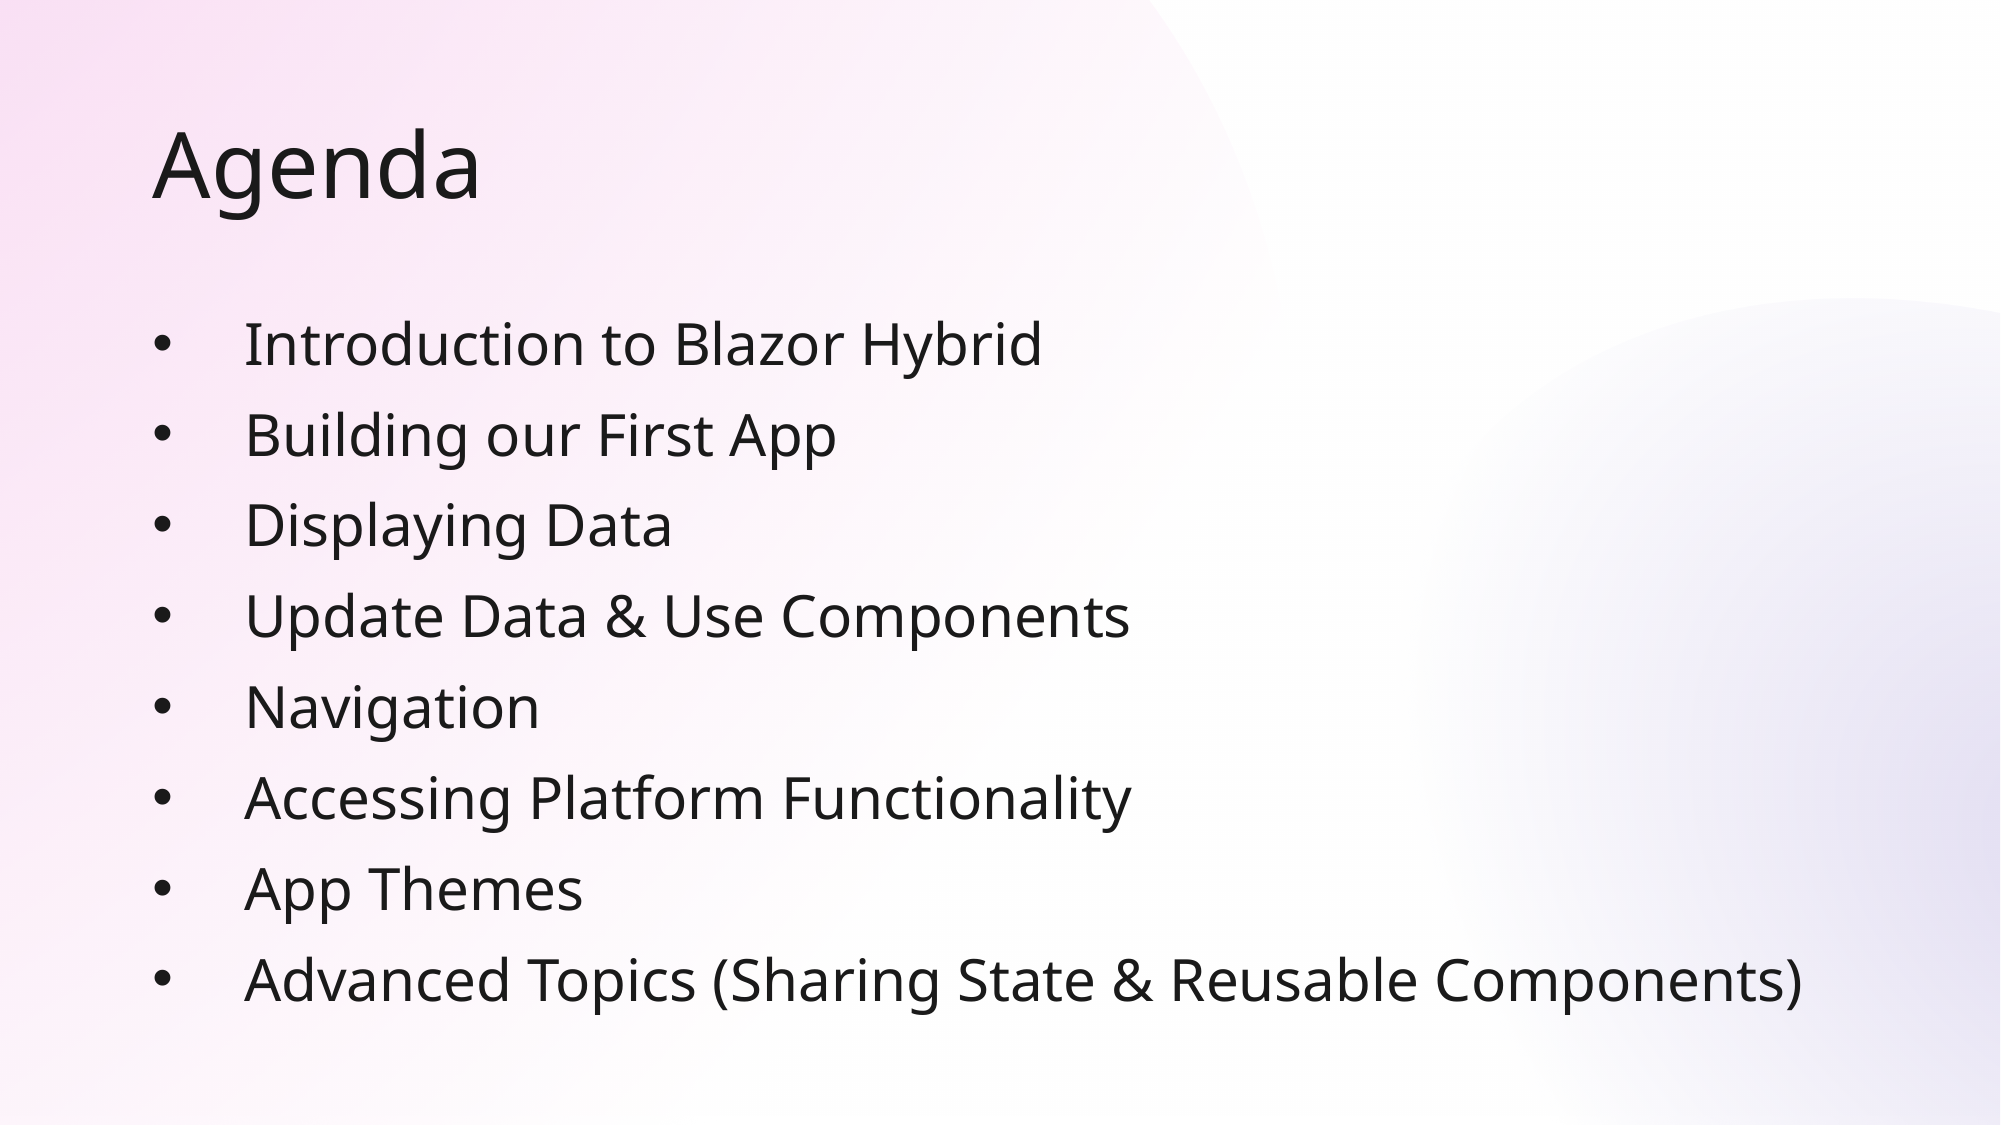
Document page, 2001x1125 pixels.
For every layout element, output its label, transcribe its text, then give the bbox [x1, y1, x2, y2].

list Introduction to Blazor Hybrid Building our First App Displaying Data Update Data & Use Components Navigation Accessing Platform Functionality App Themes Advanced Topics (Sharing State & Reusable Components) [137, 299, 1863, 1014]
title Agenda [137, 59, 1863, 278]
picture [0, 0, 2001, 1125]
